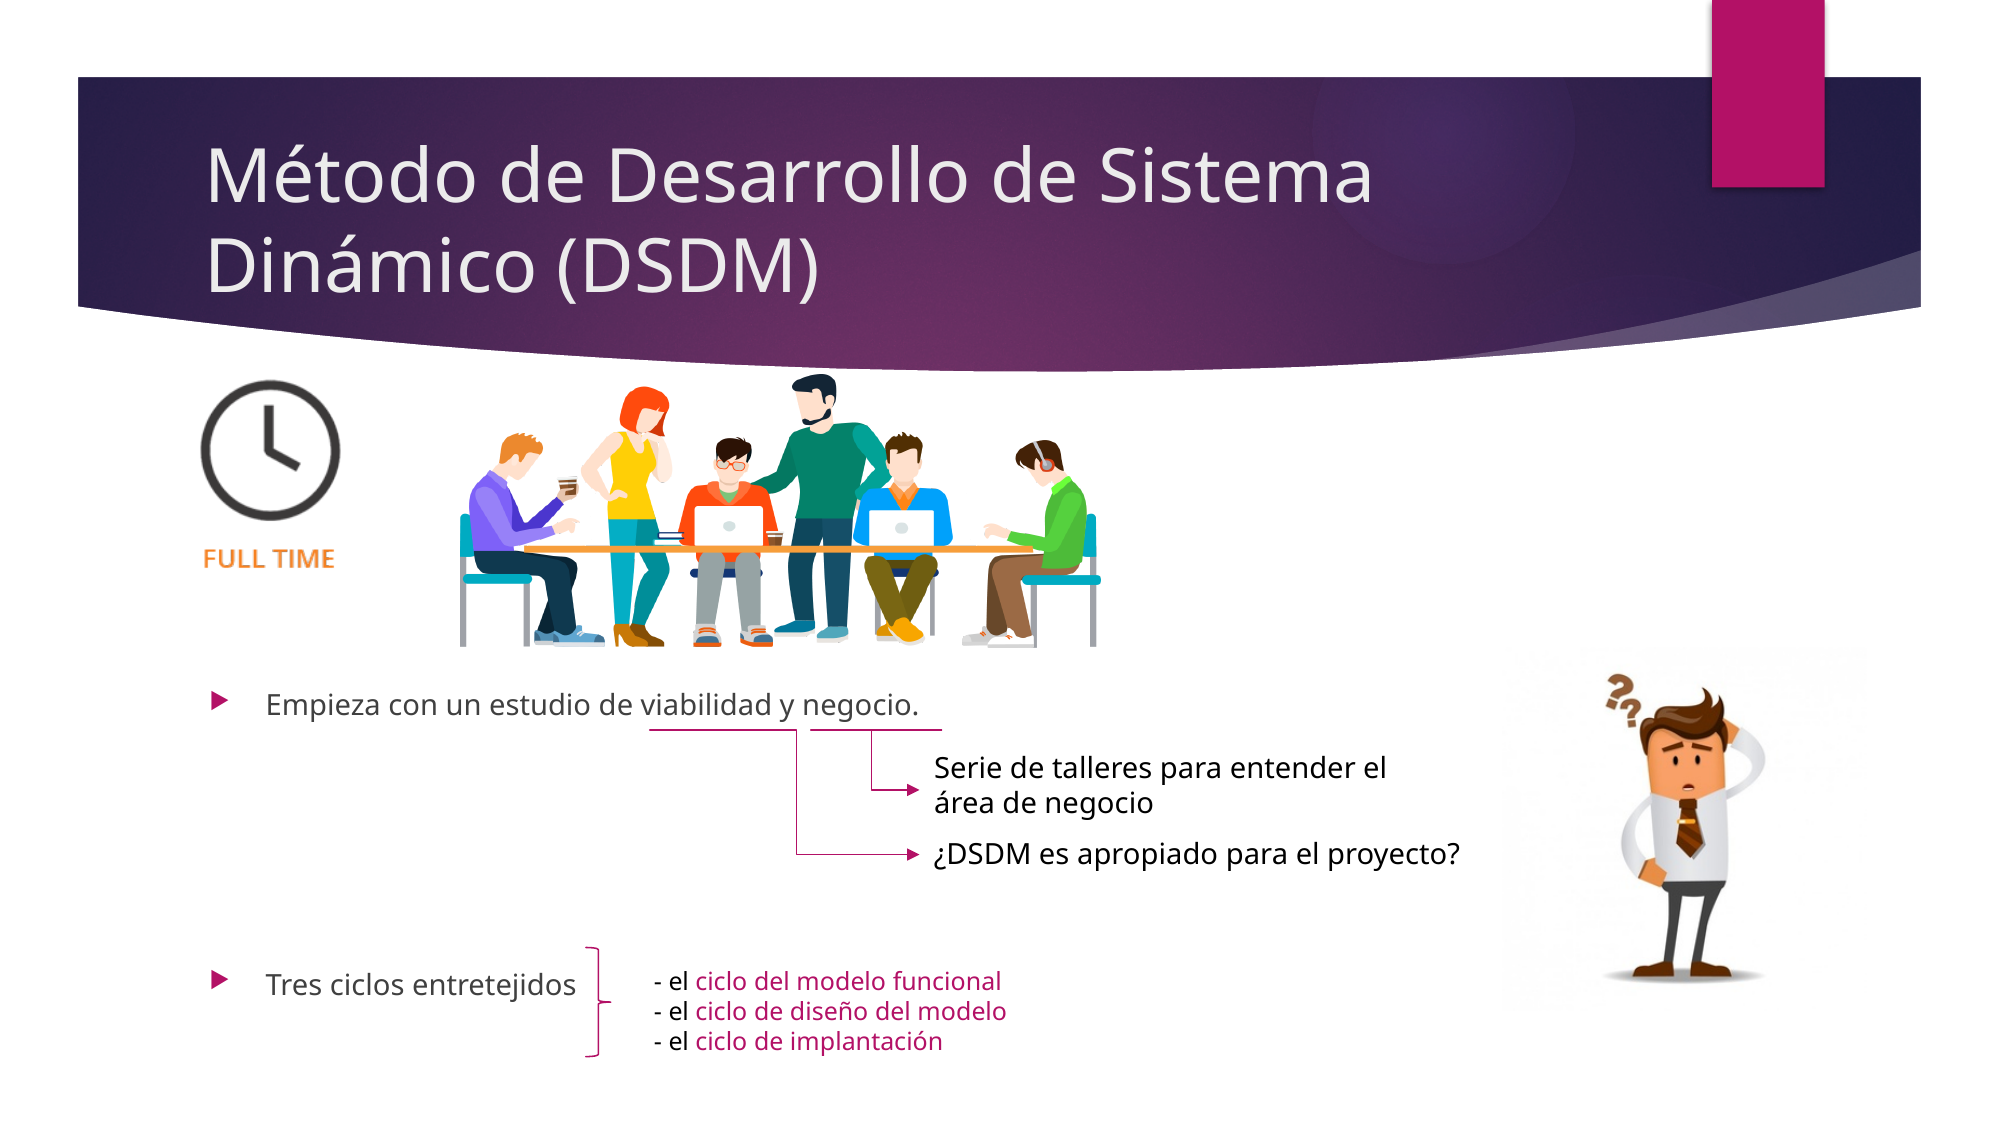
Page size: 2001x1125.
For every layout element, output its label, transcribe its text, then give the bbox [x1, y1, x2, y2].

text_box - el ciclo del modelo funcional - el ciclo de diseño del modelo - el ciclo de implantación [639, 957, 1031, 1063]
picture [1502, 646, 1867, 1011]
picture [459, 374, 1101, 648]
text_box Serie de talleres para entender el área de negocio [924, 742, 1412, 827]
title Método de Desarrollo de Sistema Dinámico (DSDM) [189, 159, 1627, 276]
list Empieza con un estudio de viabilidad y negocio. Tres ciclos entretejidos [194, 678, 1643, 1069]
text_box [585, 946, 612, 1058]
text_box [823, 729, 920, 791]
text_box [673, 729, 920, 855]
text_box ¿DSDM es apropiado para el proyecto? [918, 827, 1496, 878]
picture [136, 335, 405, 604]
